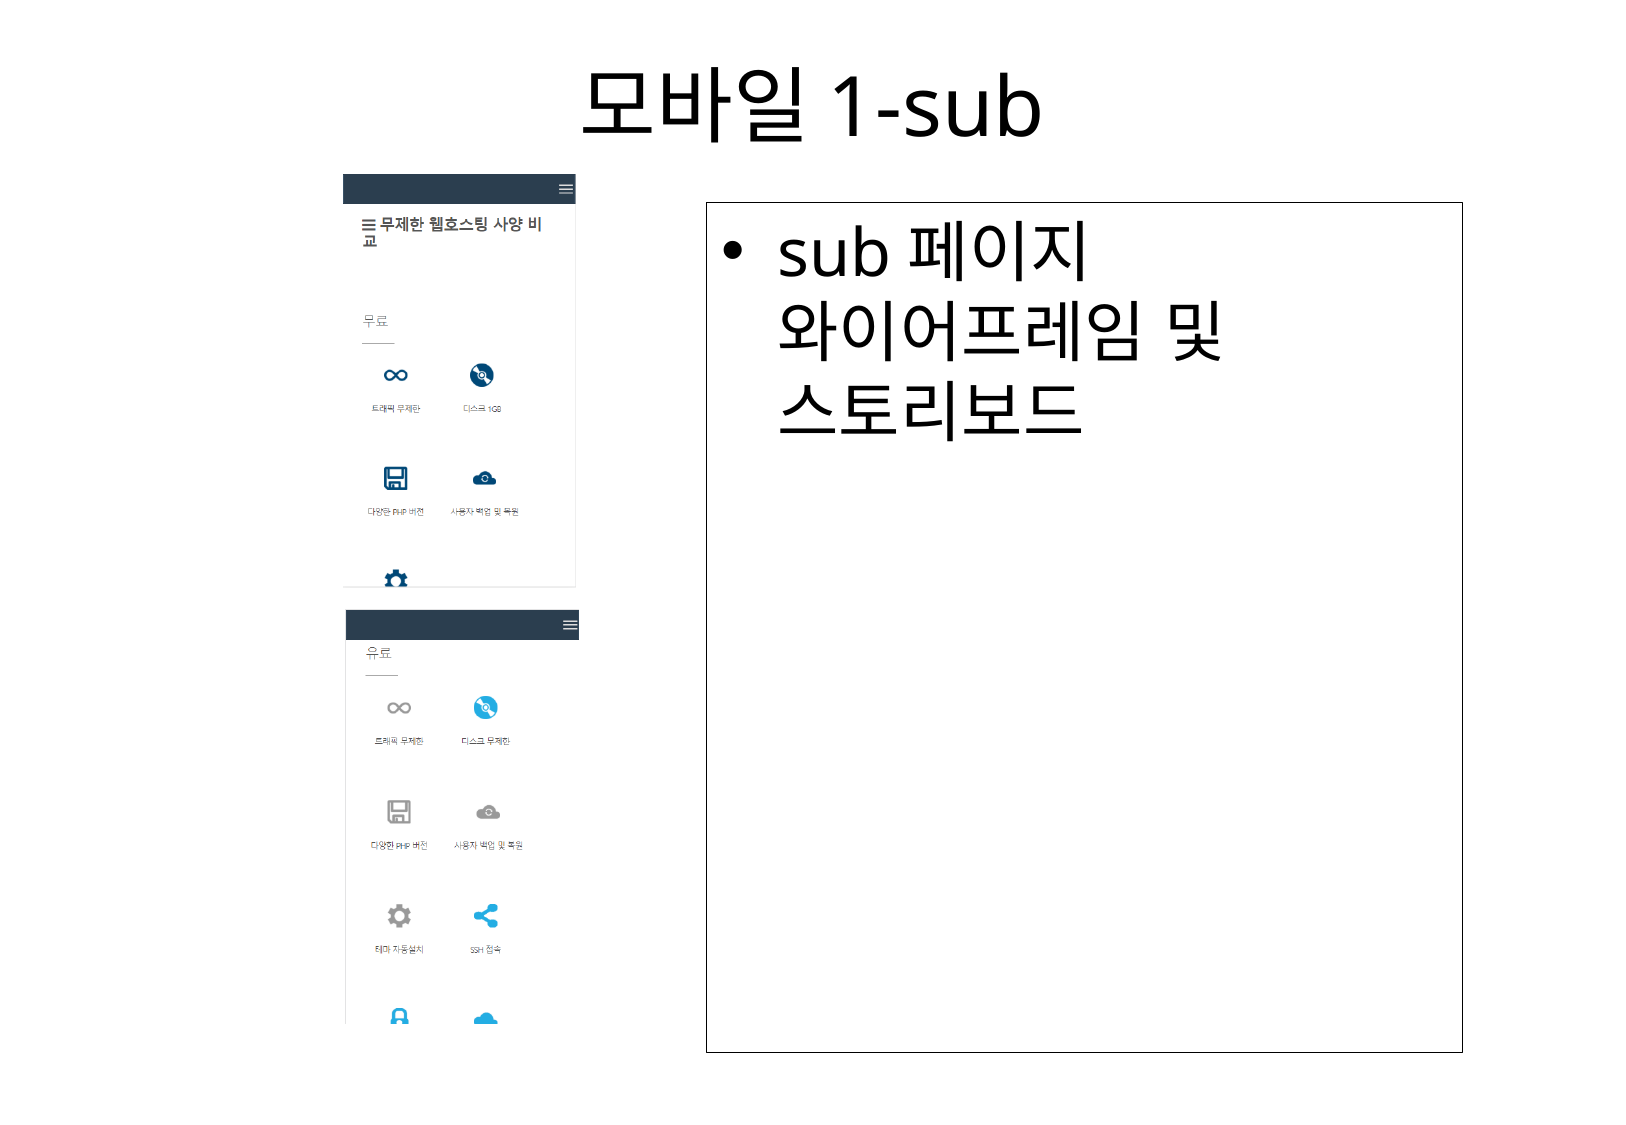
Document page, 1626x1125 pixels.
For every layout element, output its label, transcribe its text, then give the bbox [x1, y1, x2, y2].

picture [343, 174, 576, 588]
picture [345, 609, 580, 1024]
text_box sub페이지 와이어프레임 및 스토리보드 [706, 202, 1463, 1053]
title 모바일1-sub [81, 45, 1544, 161]
